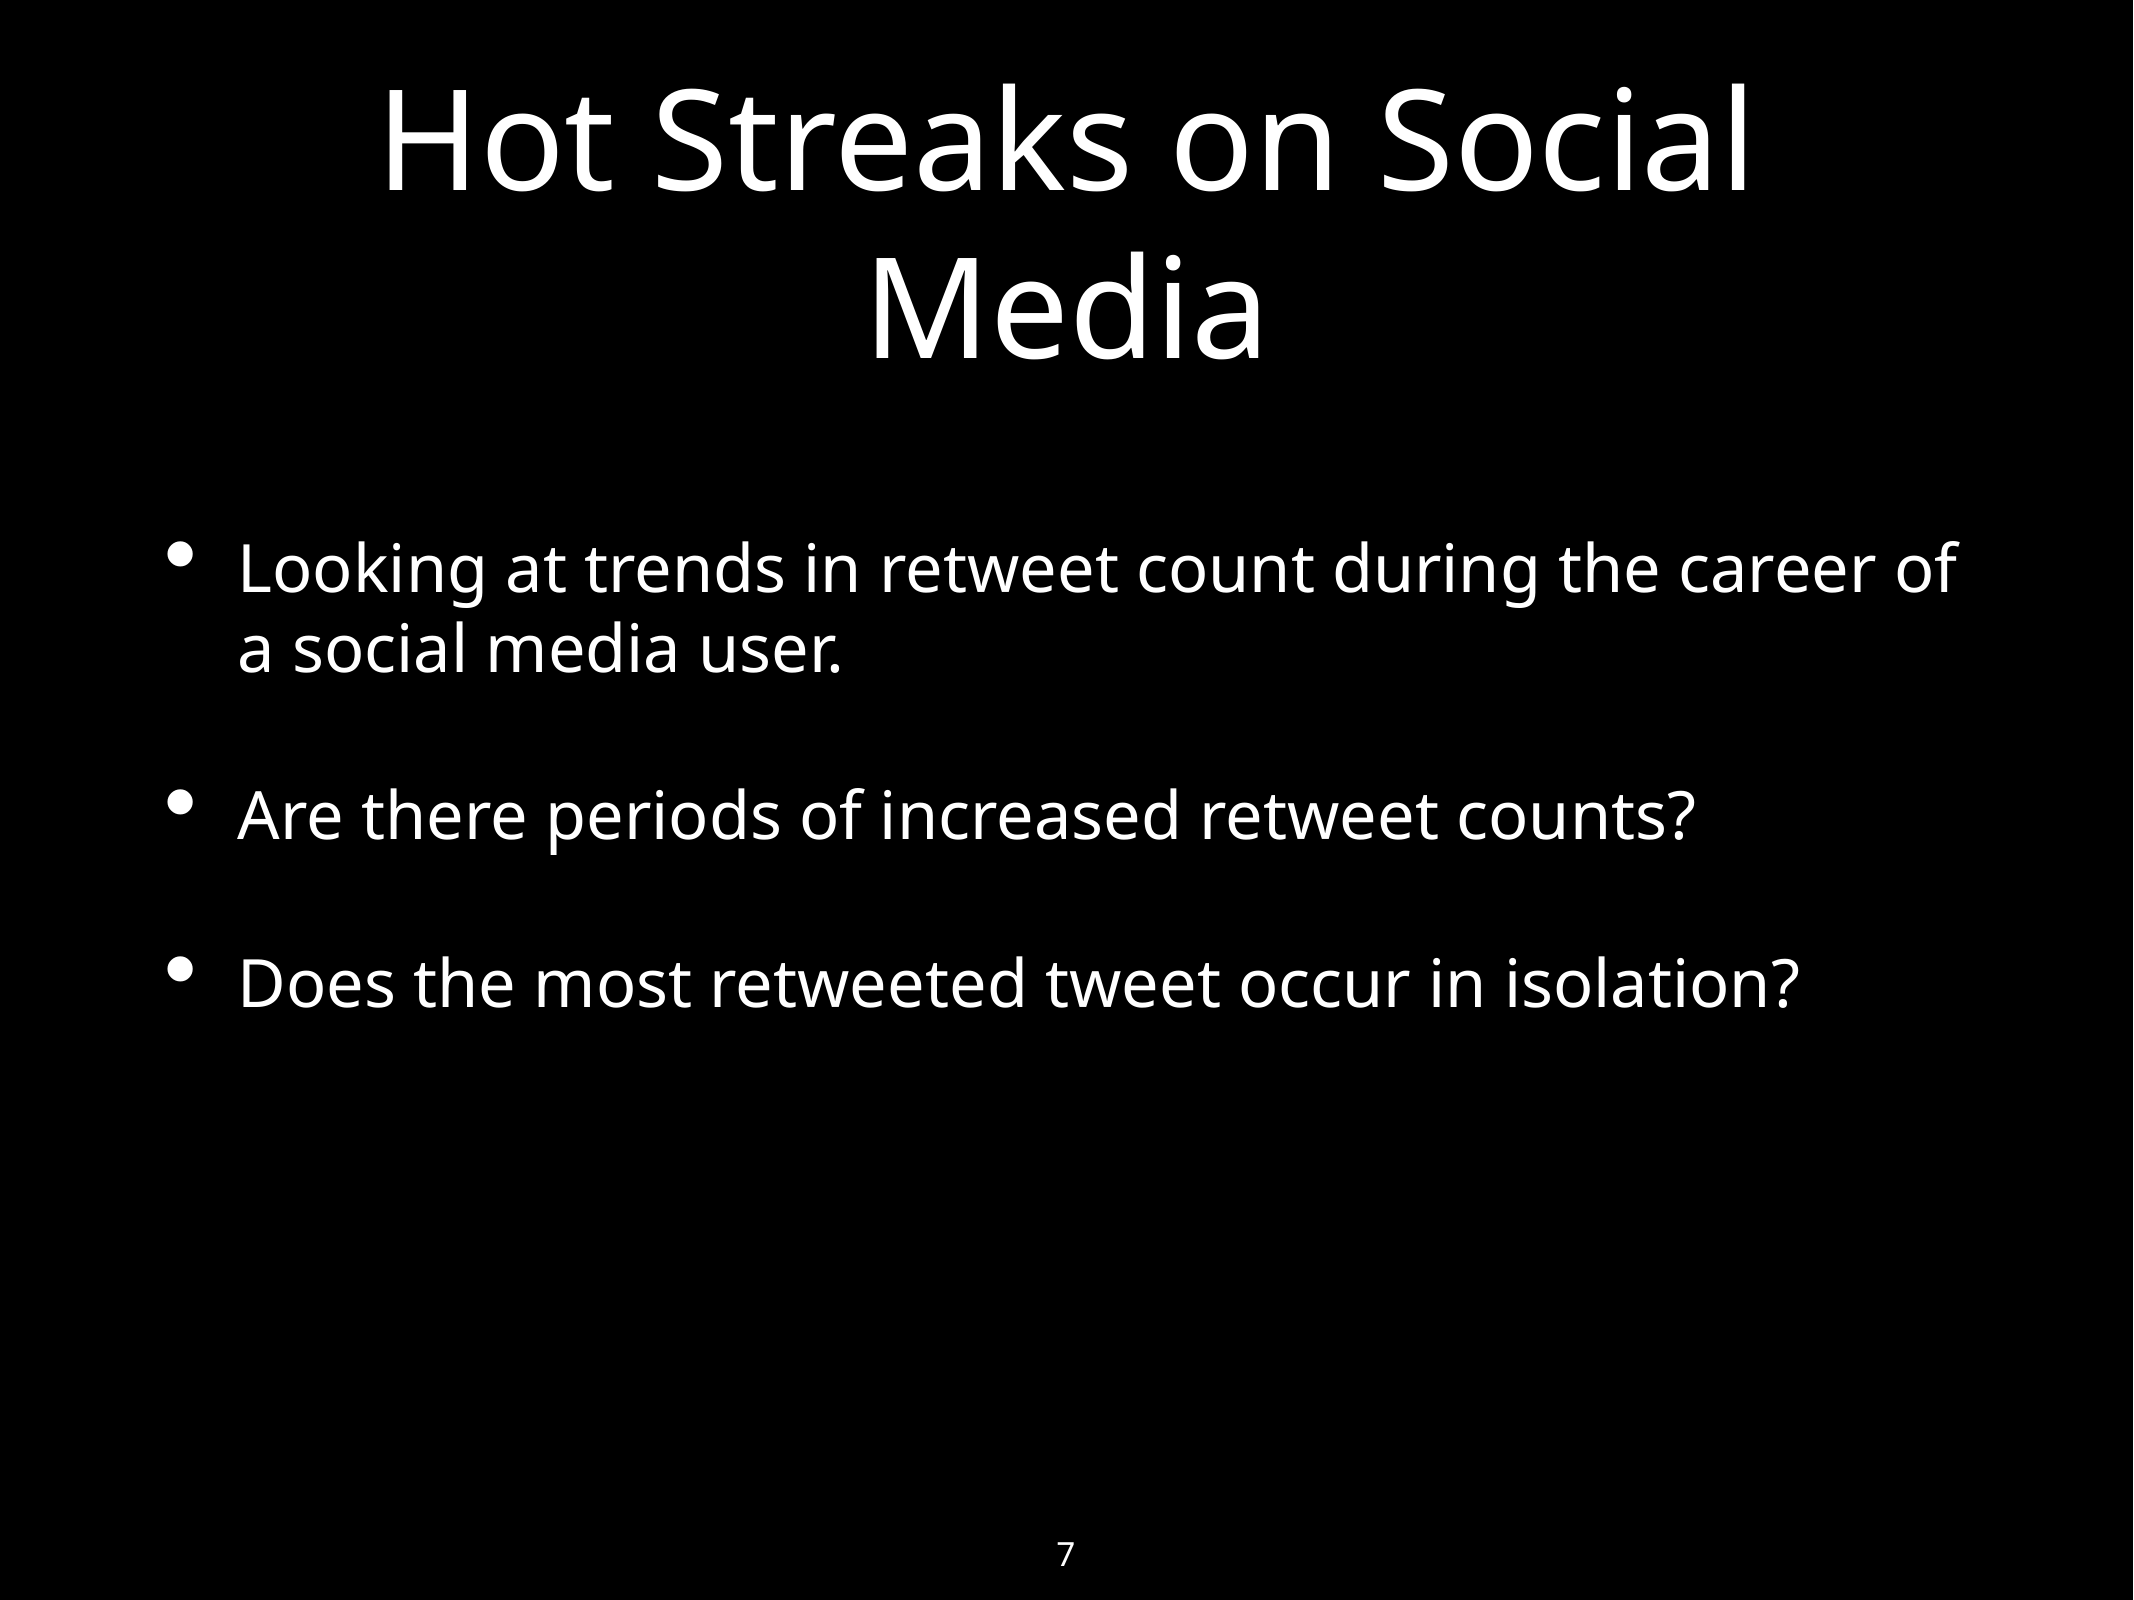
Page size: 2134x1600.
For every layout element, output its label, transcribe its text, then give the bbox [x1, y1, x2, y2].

list Looking at trends in retweet count during the career of a social media user. Are there periods of increased retweet counts? Does the most retweeted tweet occur in isolation? [155, 424, 1978, 1457]
slide_number 7 [1037, 1524, 1095, 1579]
title Hot Streaks on Social Media [155, 41, 1978, 397]
